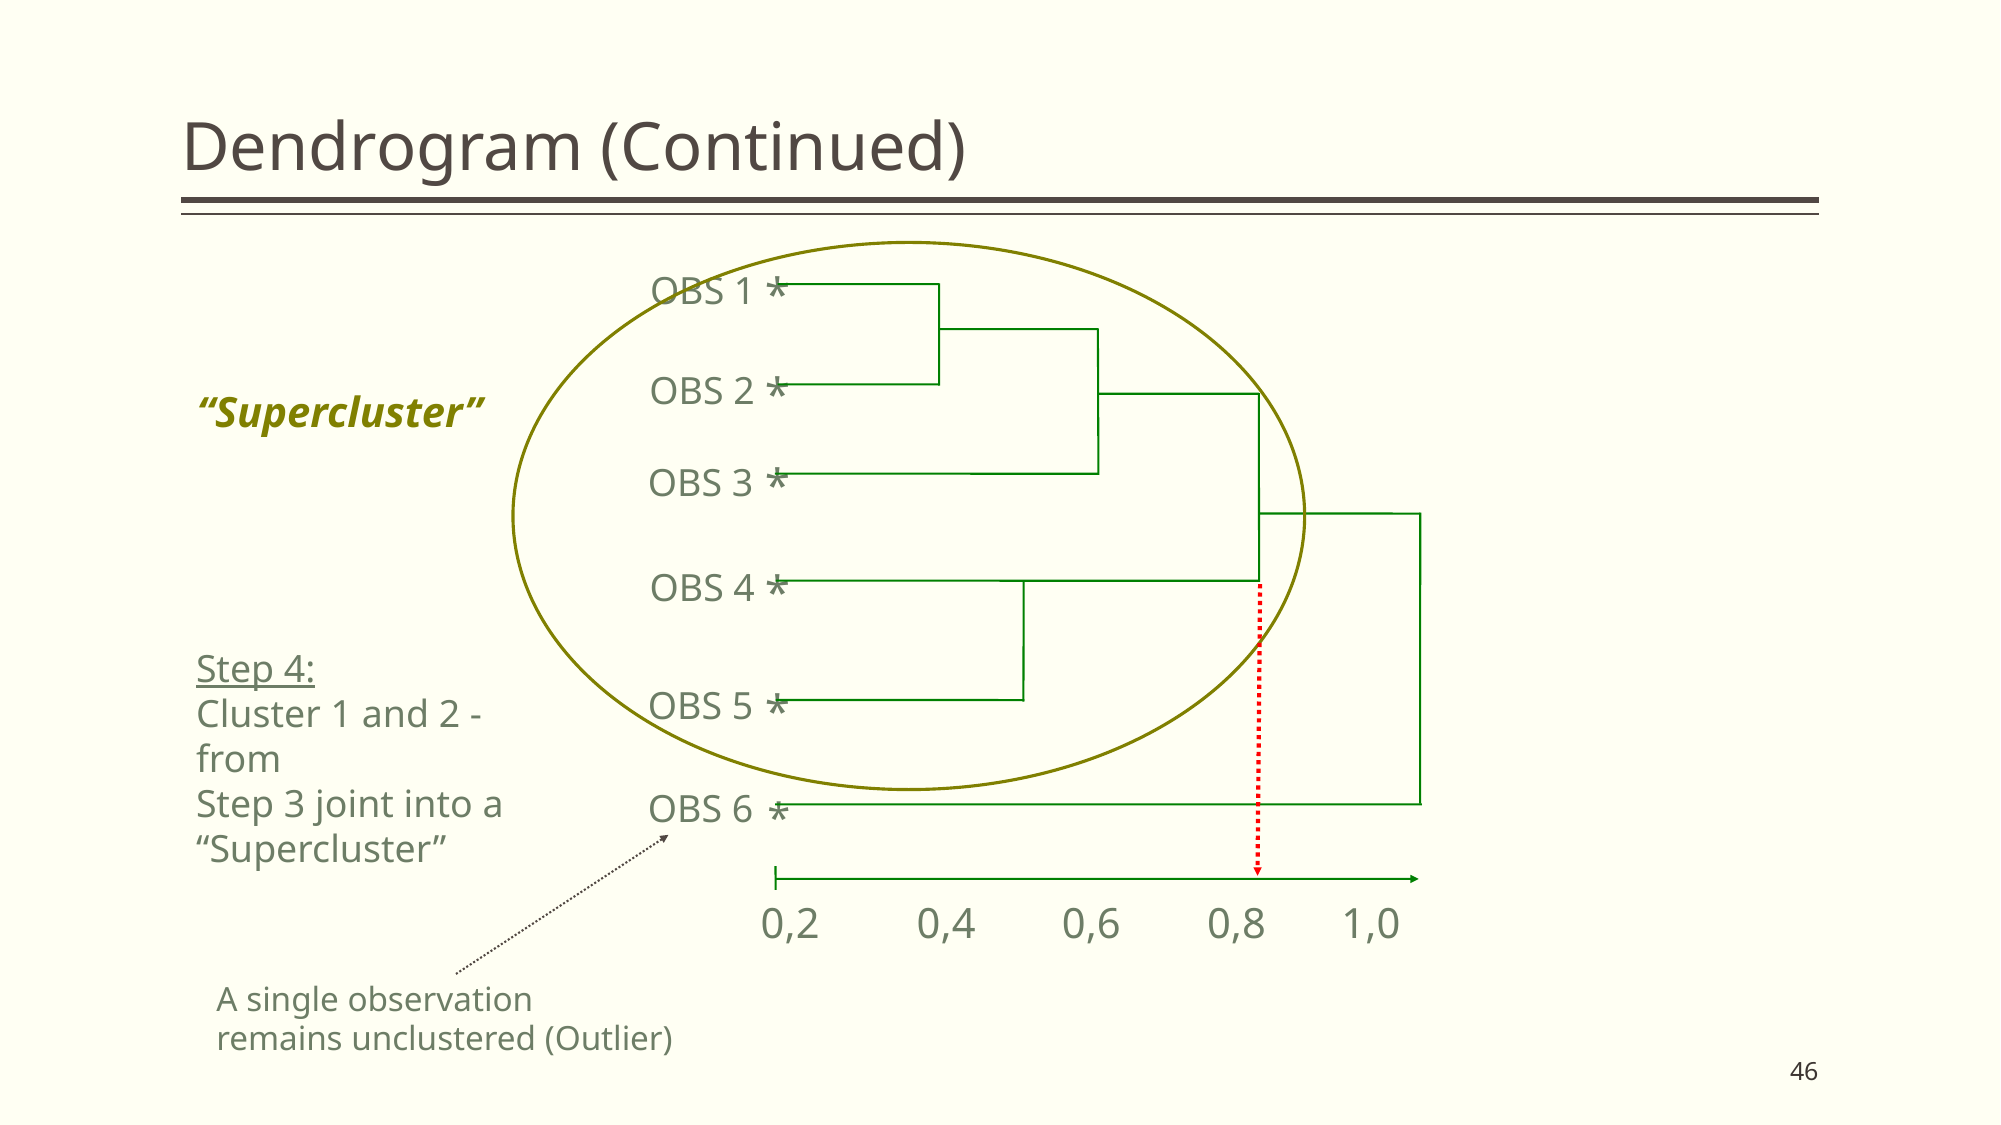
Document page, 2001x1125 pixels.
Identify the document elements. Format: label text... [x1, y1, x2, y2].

title Dendrogram (Continued) [181, 12, 1819, 193]
text_box [775, 874, 1419, 884]
text_box OBS 5 [633, 713, 669, 735]
text_box * [752, 784, 806, 850]
text_box “Supercluster” [182, 378, 508, 444]
text_box OBS 1 [625, 259, 769, 320]
text_box A single observation remains unclustered (Outlier) [201, 970, 779, 1065]
text_box [512, 242, 1305, 790]
slide_number 46 [1518, 1042, 1819, 1103]
text_box [1253, 867, 1262, 876]
text_box [659, 834, 669, 843]
text_box Step 4: Cluster 1 and 2 - from Step 3 joint into a “Supercluster” [181, 637, 581, 878]
text_box OBS 6 [633, 777, 769, 837]
text_box 0,2 0,4 0,6 0,8 1,0 [745, 889, 1416, 955]
